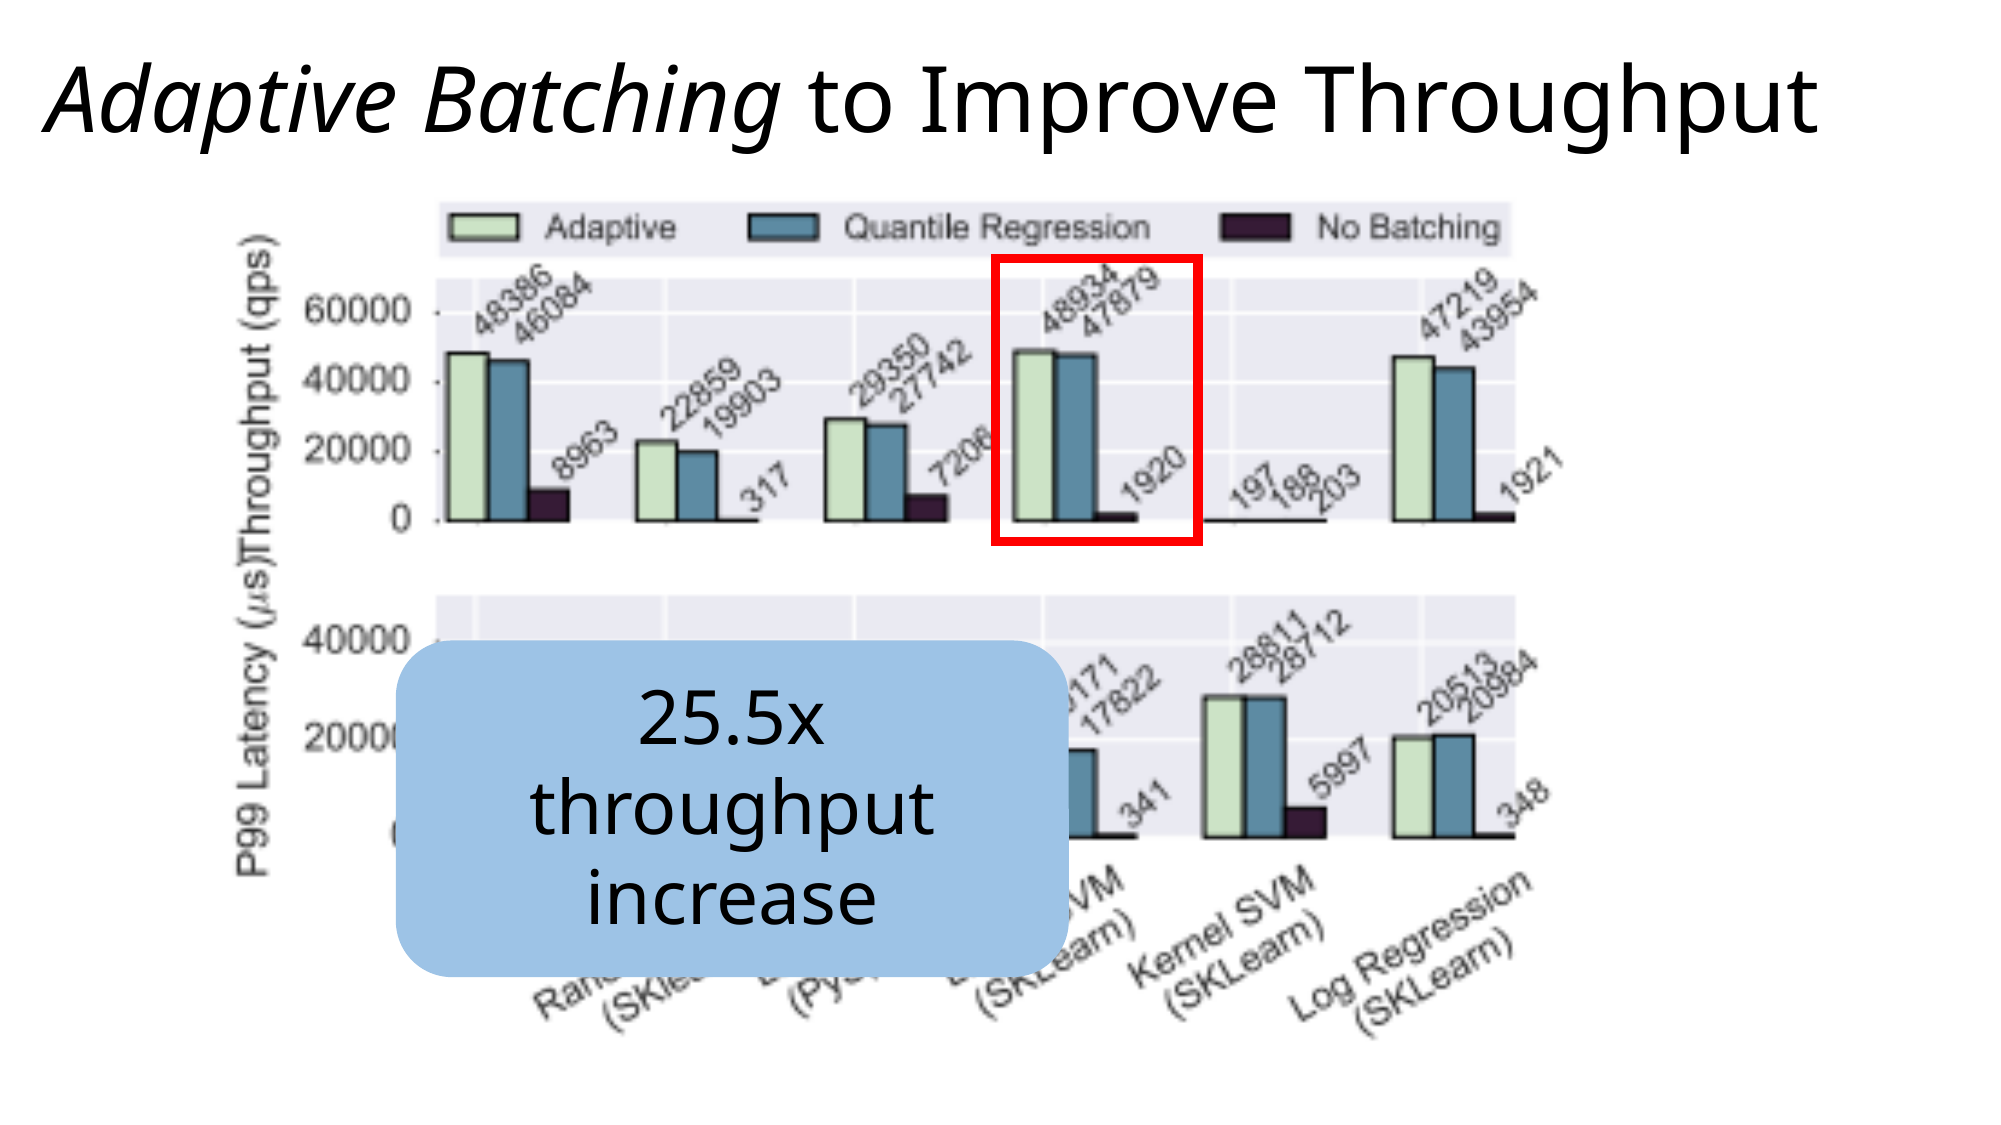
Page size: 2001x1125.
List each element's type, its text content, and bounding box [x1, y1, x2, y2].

title Adaptive Batching to Improve Throughput [31, 0, 2000, 212]
picture [202, 167, 1596, 1099]
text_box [395, 640, 1069, 978]
